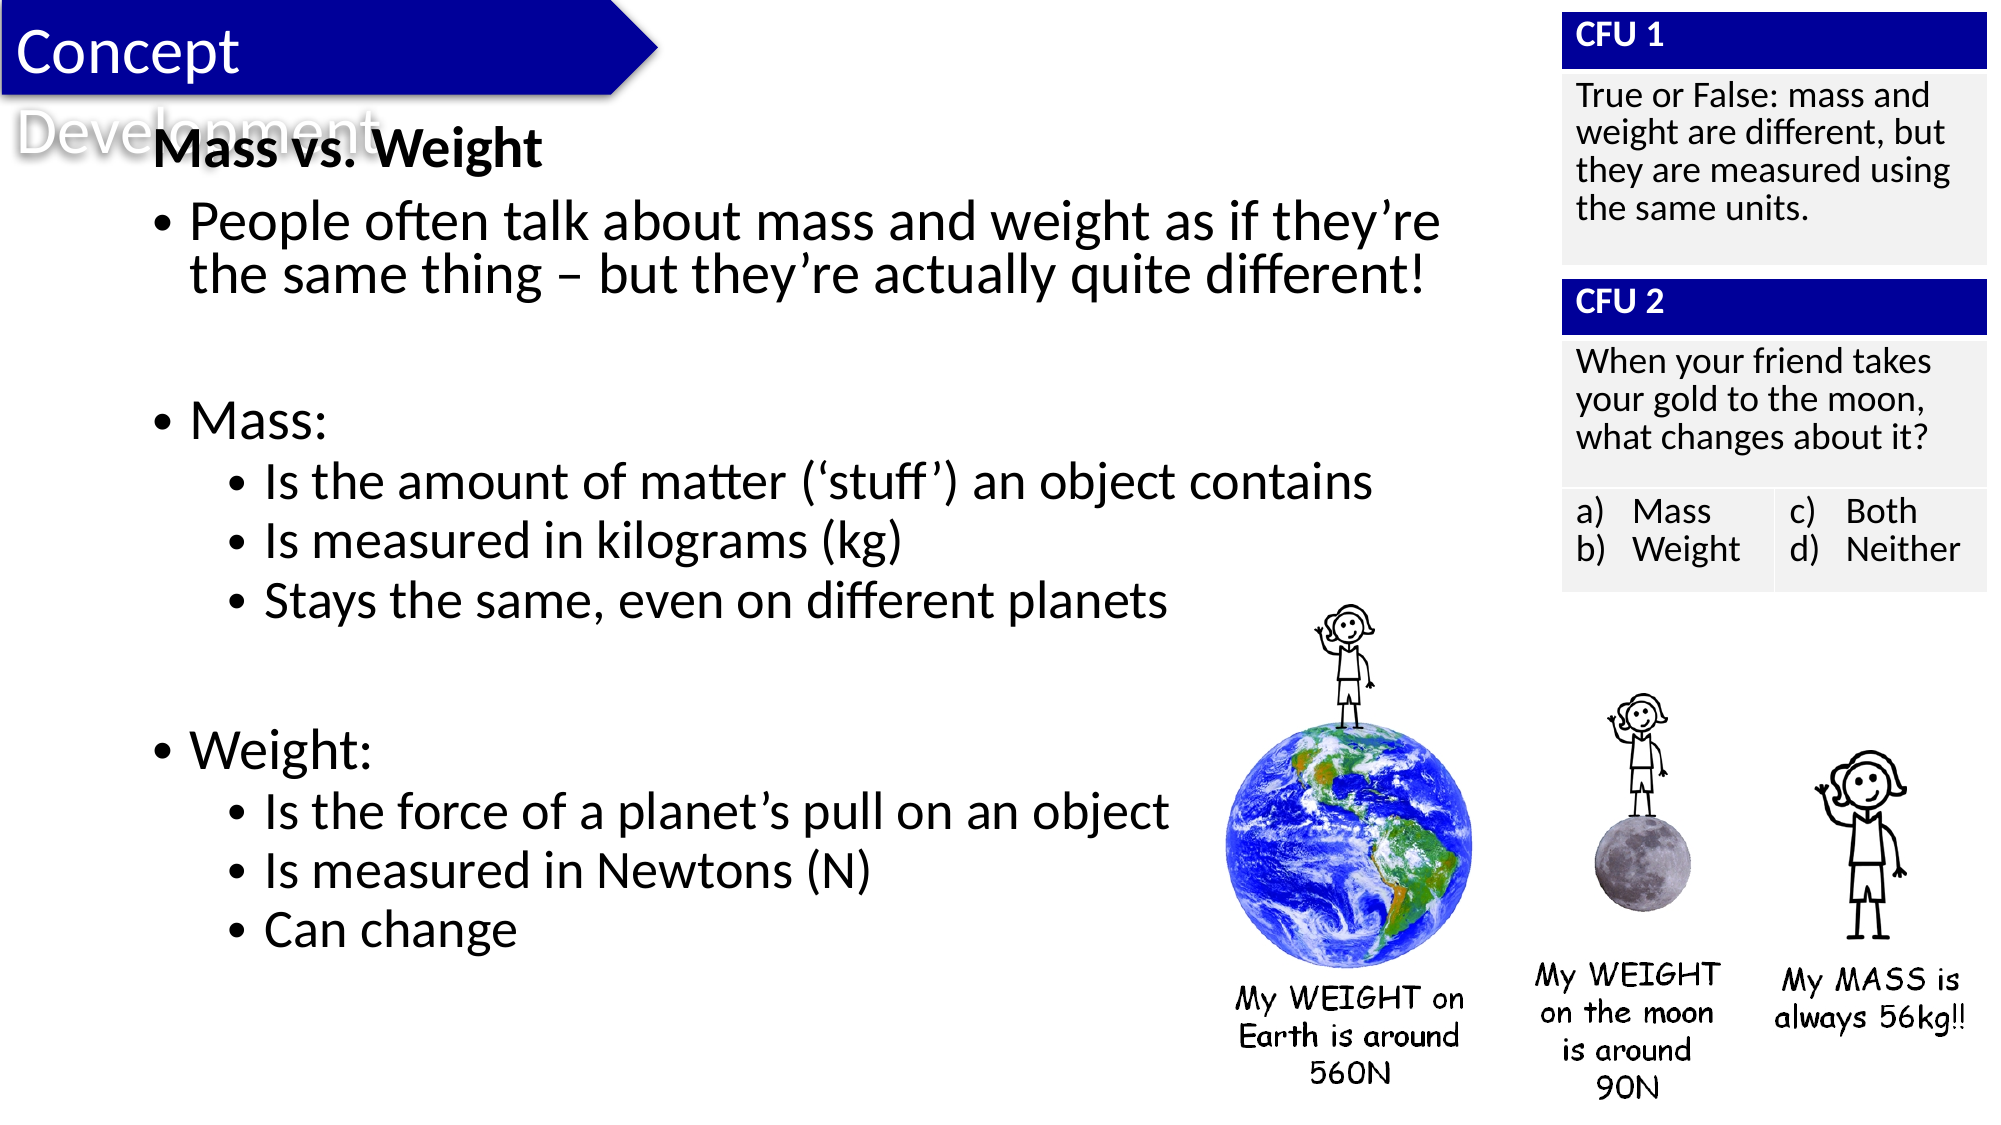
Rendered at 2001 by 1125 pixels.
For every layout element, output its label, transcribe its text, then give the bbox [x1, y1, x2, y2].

table_cell Both Neither [1775, 489, 1987, 592]
table_header CFU 2 [1562, 279, 1987, 335]
table_cell Mass Weight [1562, 489, 1774, 592]
list Mass vs. Weight People often talk about mass and weight as if they’re the same thing – but they’re actually quite different! Mass: Is the amount of matter (‘stuff’) an object contains Is measured in kilograms (kg) Stays the same, even on different planets Weight: Is the force of a planet’s pull on an object Is measured in Newtons (N) Can change [137, 118, 1542, 1098]
table_cell True or False: mass and weight are different, but they are measured using the same units. [1562, 74, 1987, 265]
picture [1214, 604, 1989, 1125]
table_header CFU 1 [1562, 12, 1987, 69]
text_box Concept Development [1, 0, 658, 95]
table_cell When your friend takes your gold to the moon, what changes about it? [1562, 341, 1987, 487]
